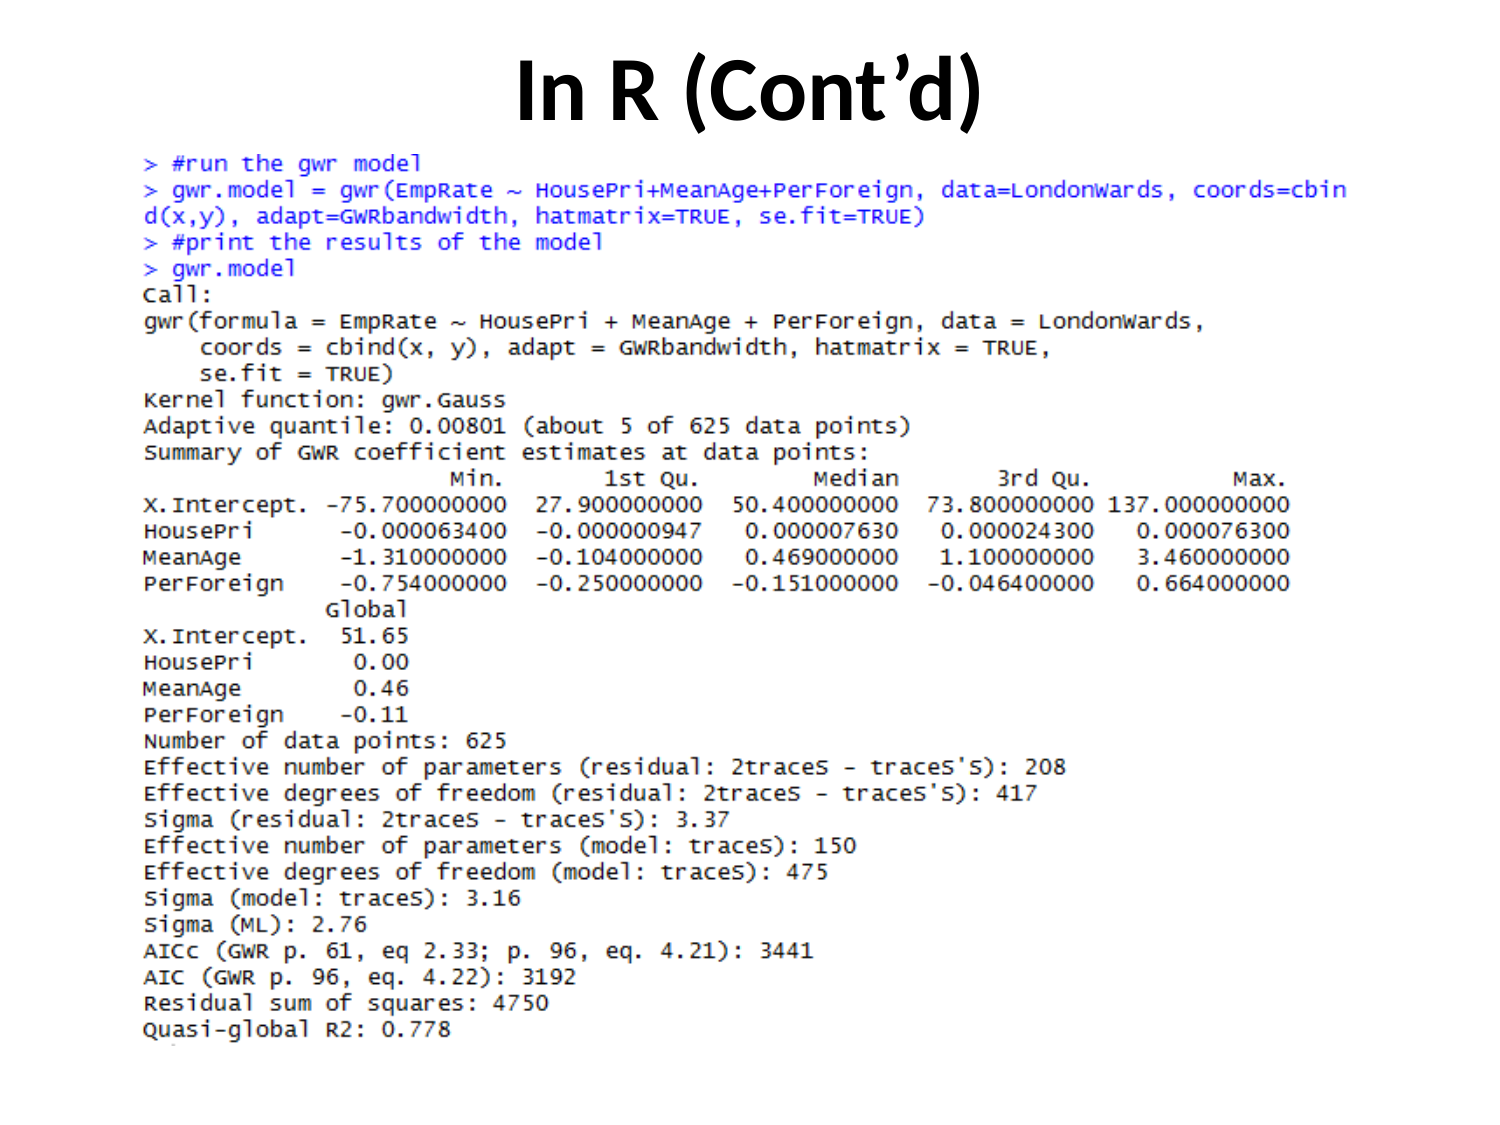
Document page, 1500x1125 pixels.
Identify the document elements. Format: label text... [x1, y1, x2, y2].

picture [137, 154, 1351, 1047]
title In R (Cont’d) [0, 12, 1500, 155]
